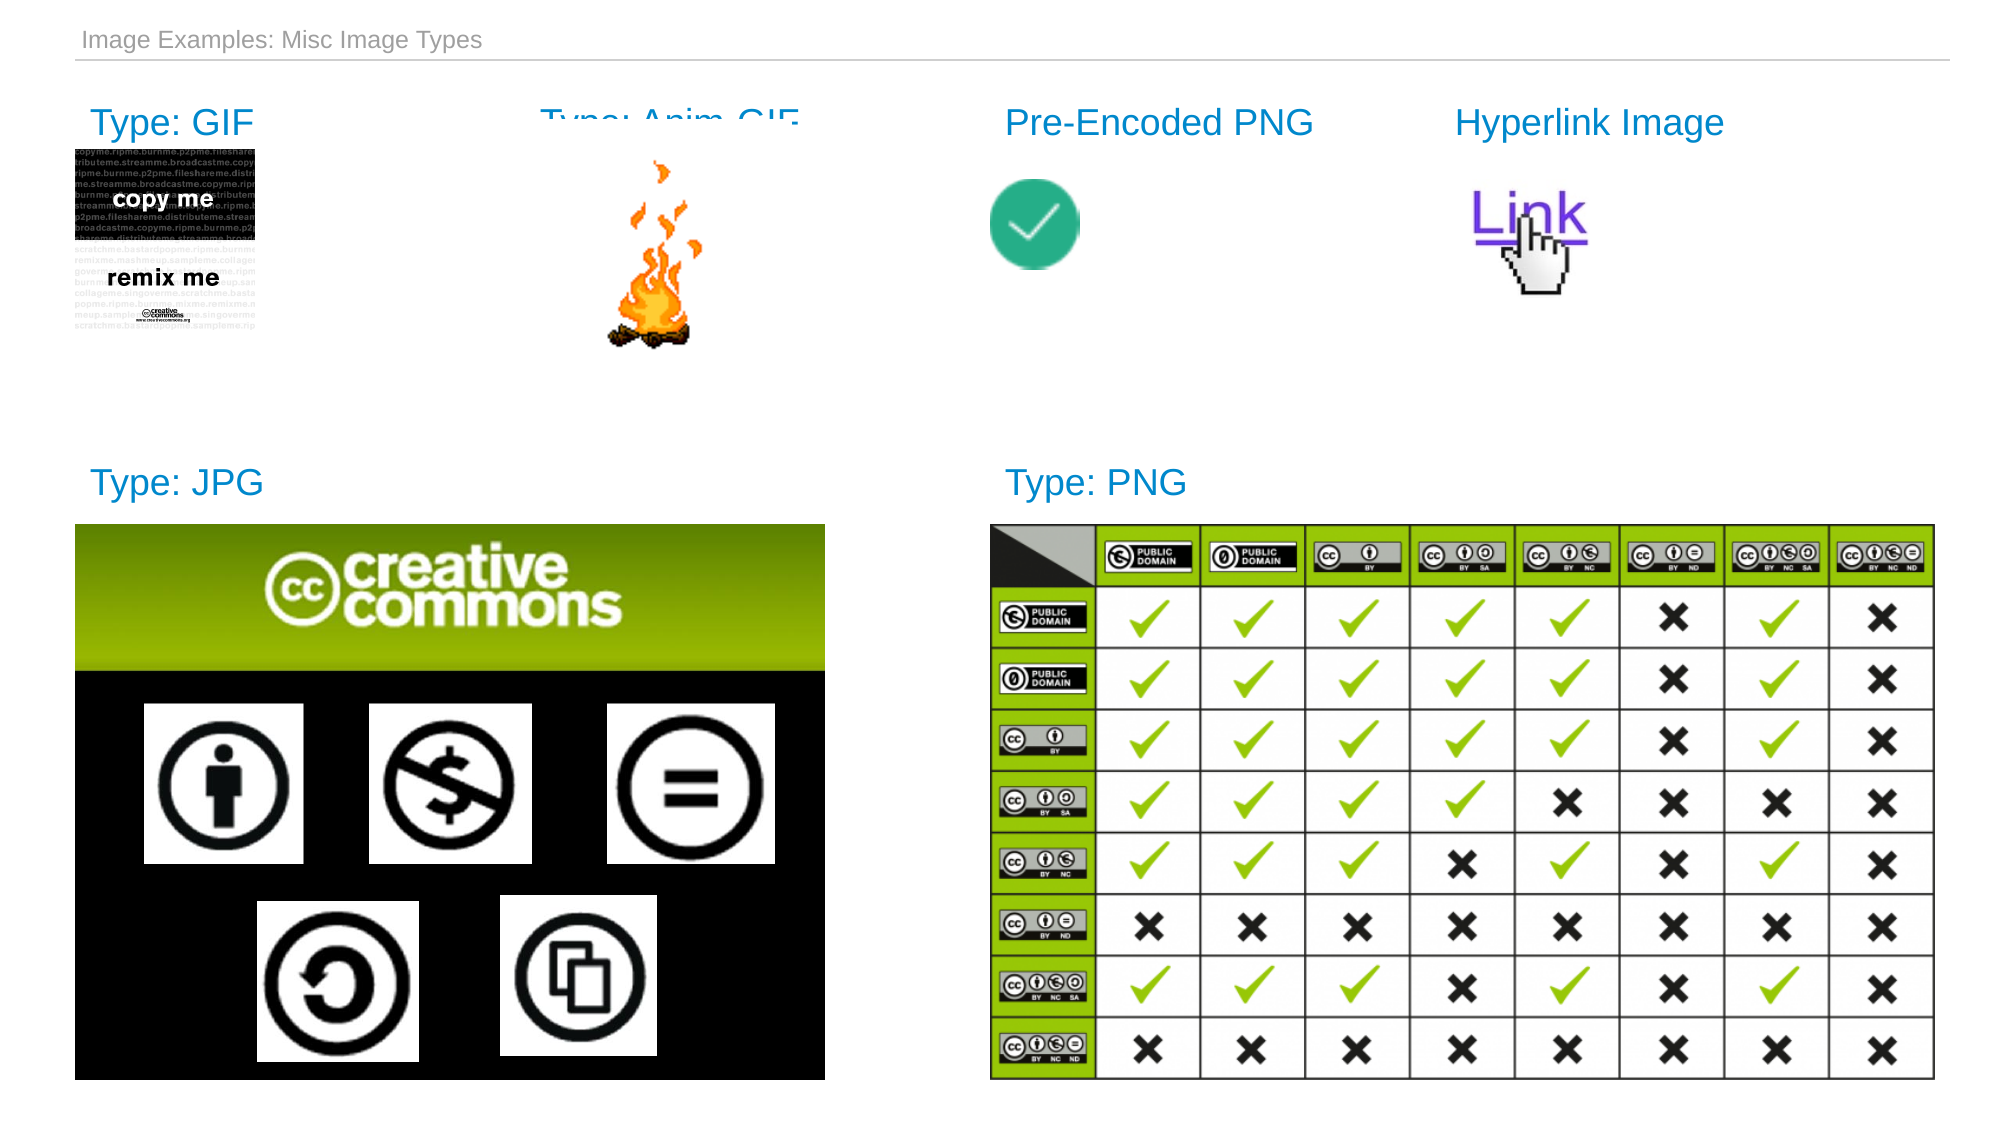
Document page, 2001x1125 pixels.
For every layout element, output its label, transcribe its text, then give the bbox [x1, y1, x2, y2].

text_box Pre-Encoded PNG [989, 89, 1439, 150]
picture [989, 179, 1081, 271]
text_box Type: Anim-GIF [524, 89, 900, 150]
picture [524, 119, 793, 388]
text_box Type: GIF [74, 89, 450, 150]
picture [989, 524, 1936, 1081]
picture [1469, 179, 1591, 301]
table_header Image Examples: Misc Image Types [75, 19, 1950, 59]
text_box Type: JPG [74, 449, 450, 510]
picture [74, 524, 826, 1081]
text_box Type: PNG [989, 449, 1365, 510]
picture [74, 149, 256, 331]
text_box Hyperlink Image [1439, 89, 1890, 150]
